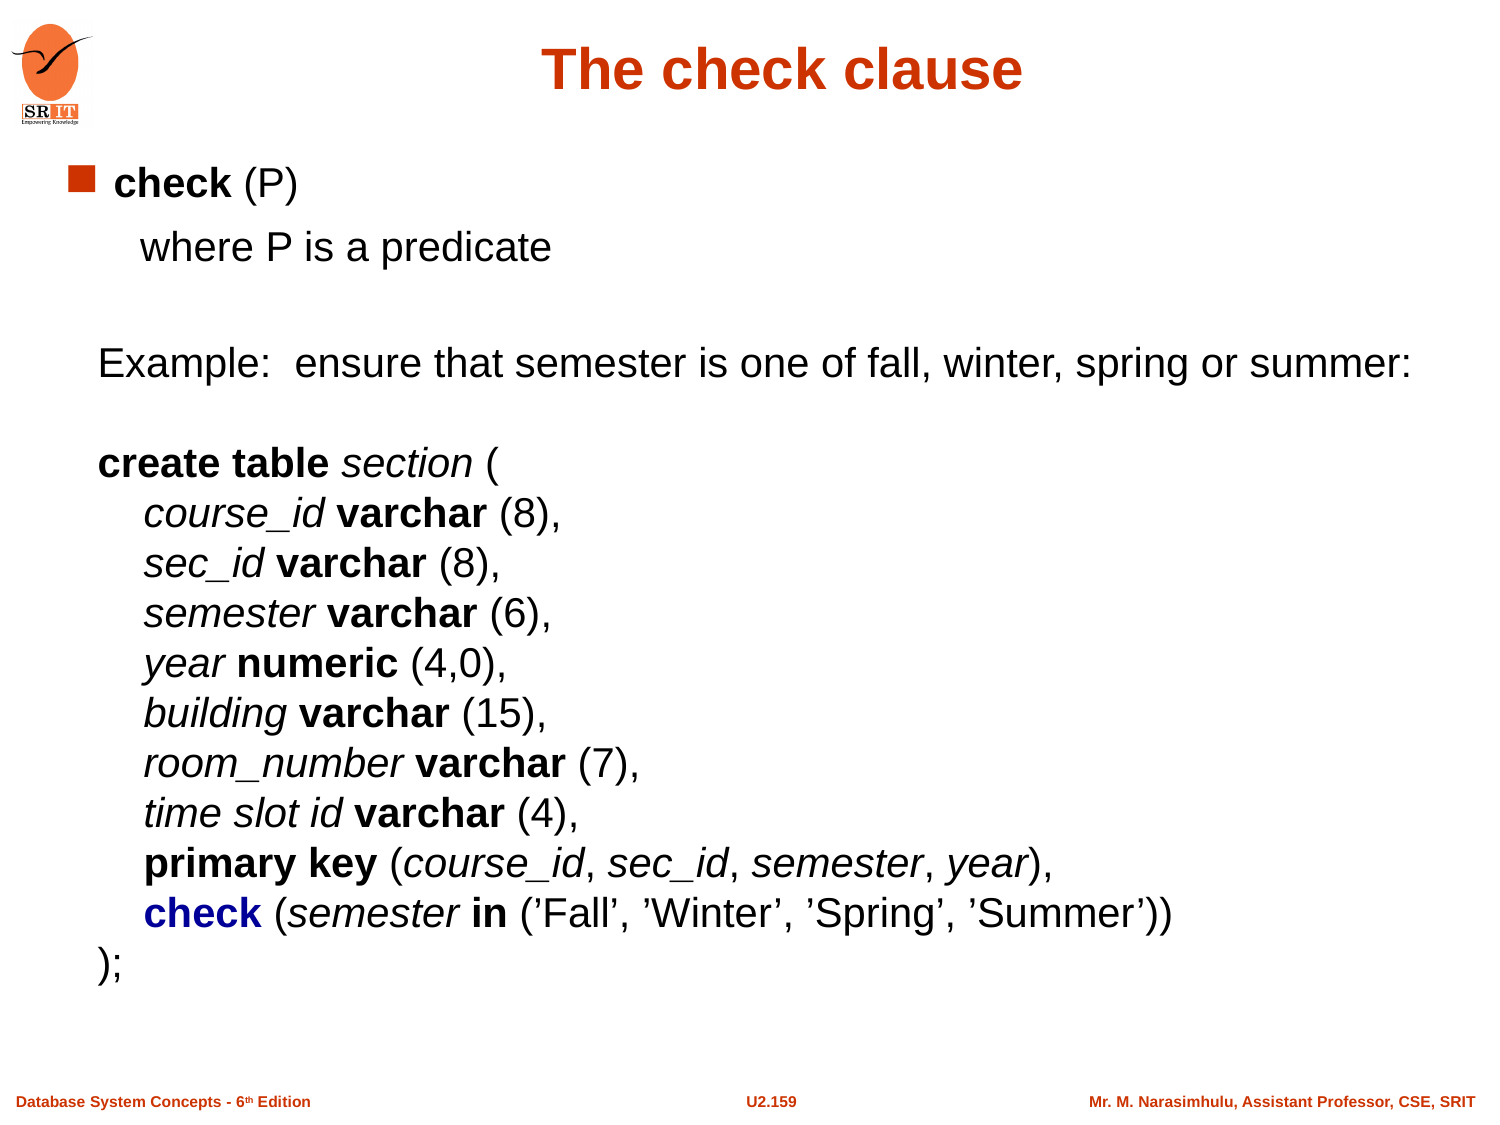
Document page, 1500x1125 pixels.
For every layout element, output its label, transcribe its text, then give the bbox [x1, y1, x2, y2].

list check (P) where P is a predicate [56, 148, 1386, 255]
text_box Example: ensure that semester is one of fall, winter, spring or summer: create table section ( course_id varchar (8), sec_id varchar (8), semester varchar (6), year numeric (4,0), building varchar (15), room_number varchar (7), time slot id varchar (4), primary key (course_id, sec_id, semester, year), check (semester in (’Fall’, ’Winter’, ’Spring’, ’Summer’)) ); [86, 329, 1455, 1047]
title The check clause [286, 33, 1281, 109]
text_box [286, 783, 1124, 869]
picture [11, 19, 93, 128]
